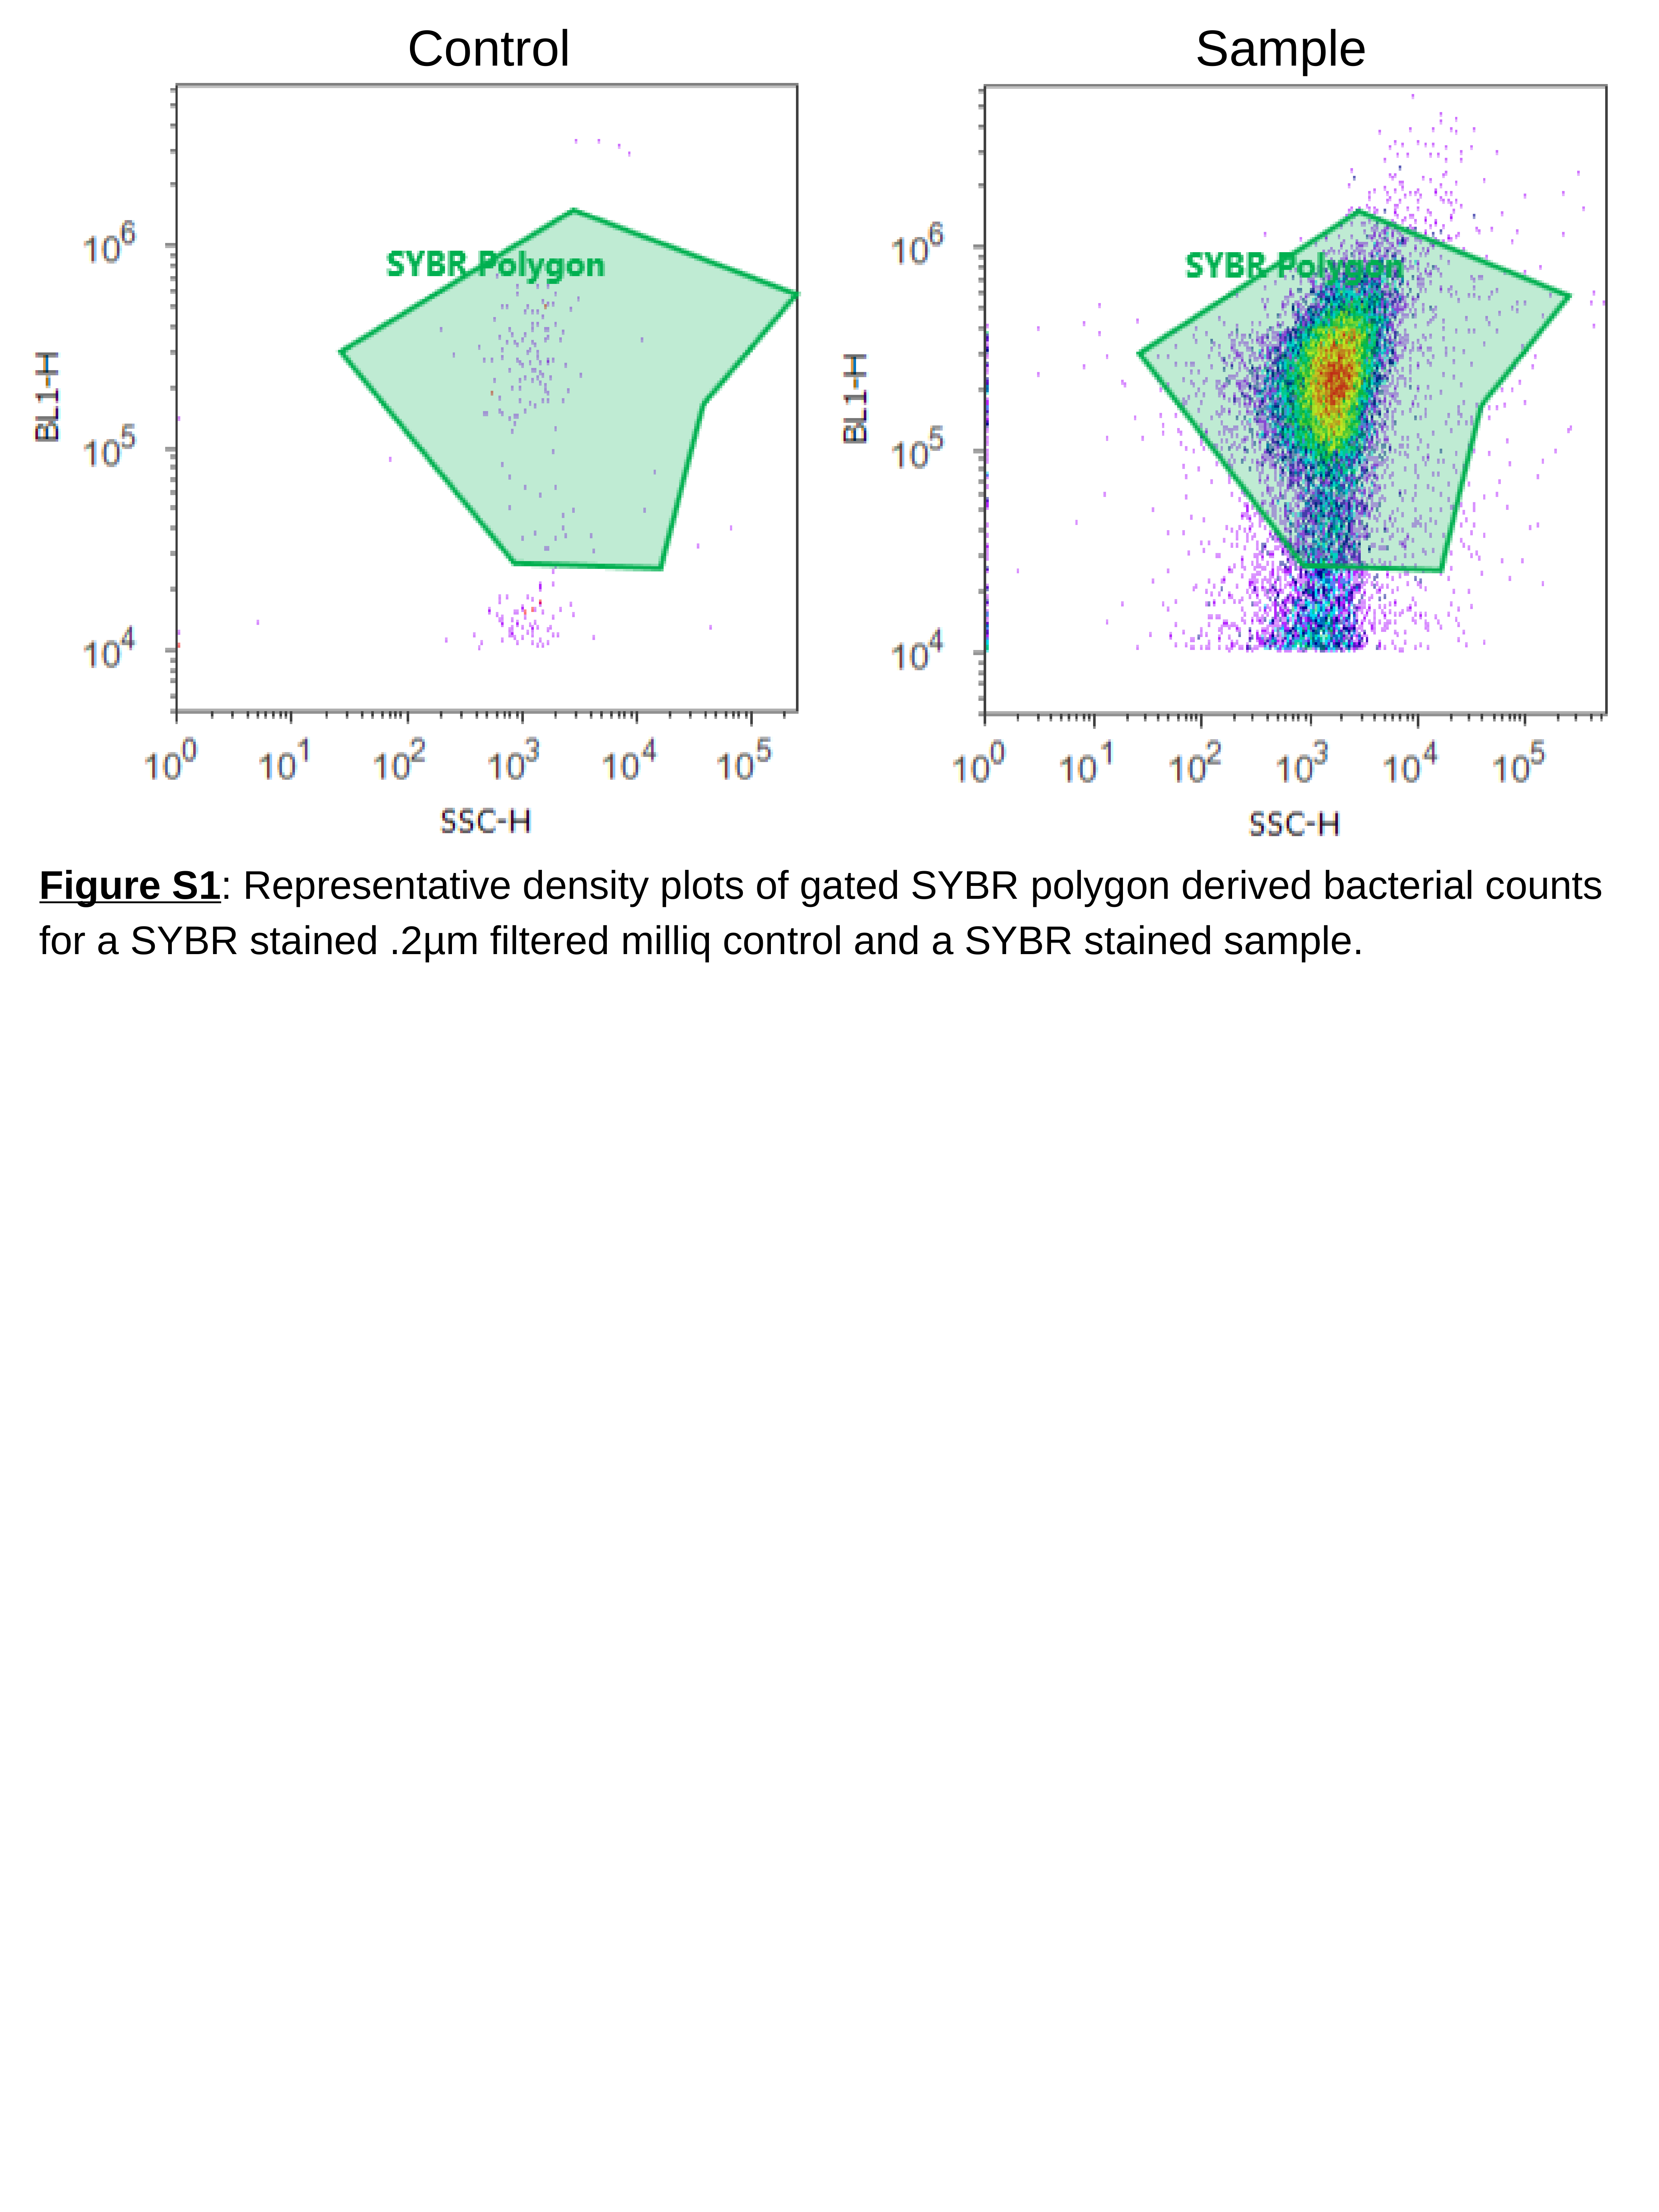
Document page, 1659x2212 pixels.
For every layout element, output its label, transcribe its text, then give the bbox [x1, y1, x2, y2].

text_box Figure S1: Representative density plots of gated SYBR polygon derived bacterial counts for a SYBR stained .2µm filtered milliq control and a SYBR stained sample. [0, 860, 1659, 1002]
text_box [0, 12, 1659, 856]
